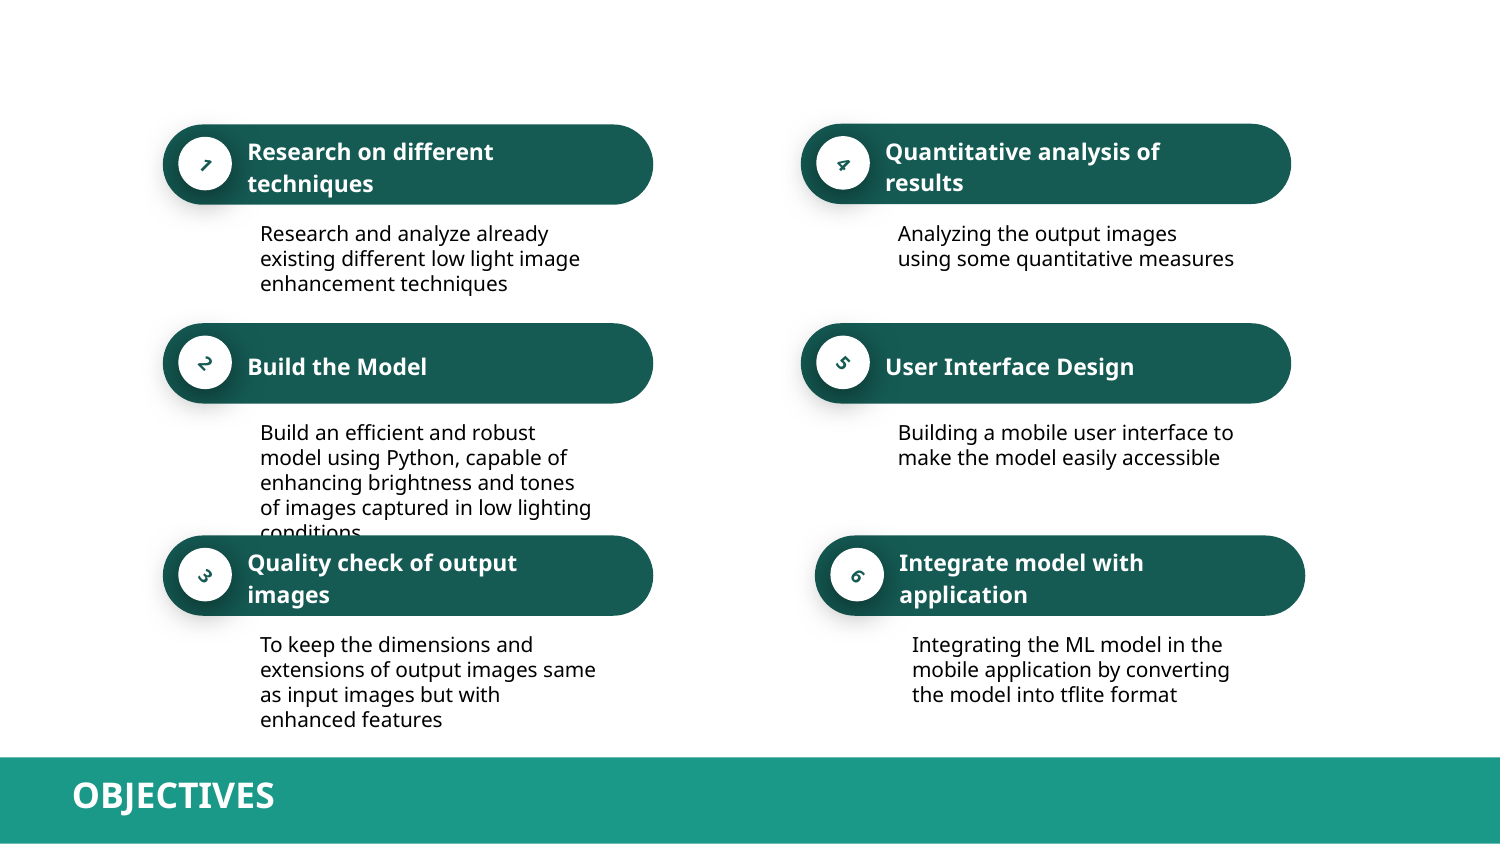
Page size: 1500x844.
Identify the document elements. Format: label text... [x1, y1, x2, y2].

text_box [199, 0, 648, 383]
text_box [202, 169, 631, 381]
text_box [202, 381, 631, 786]
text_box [840, 0, 1269, 375]
title OBJECTIVES [56, 766, 1083, 831]
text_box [840, 383, 1269, 574]
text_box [854, 381, 1283, 786]
text_box [0, 757, 1500, 844]
